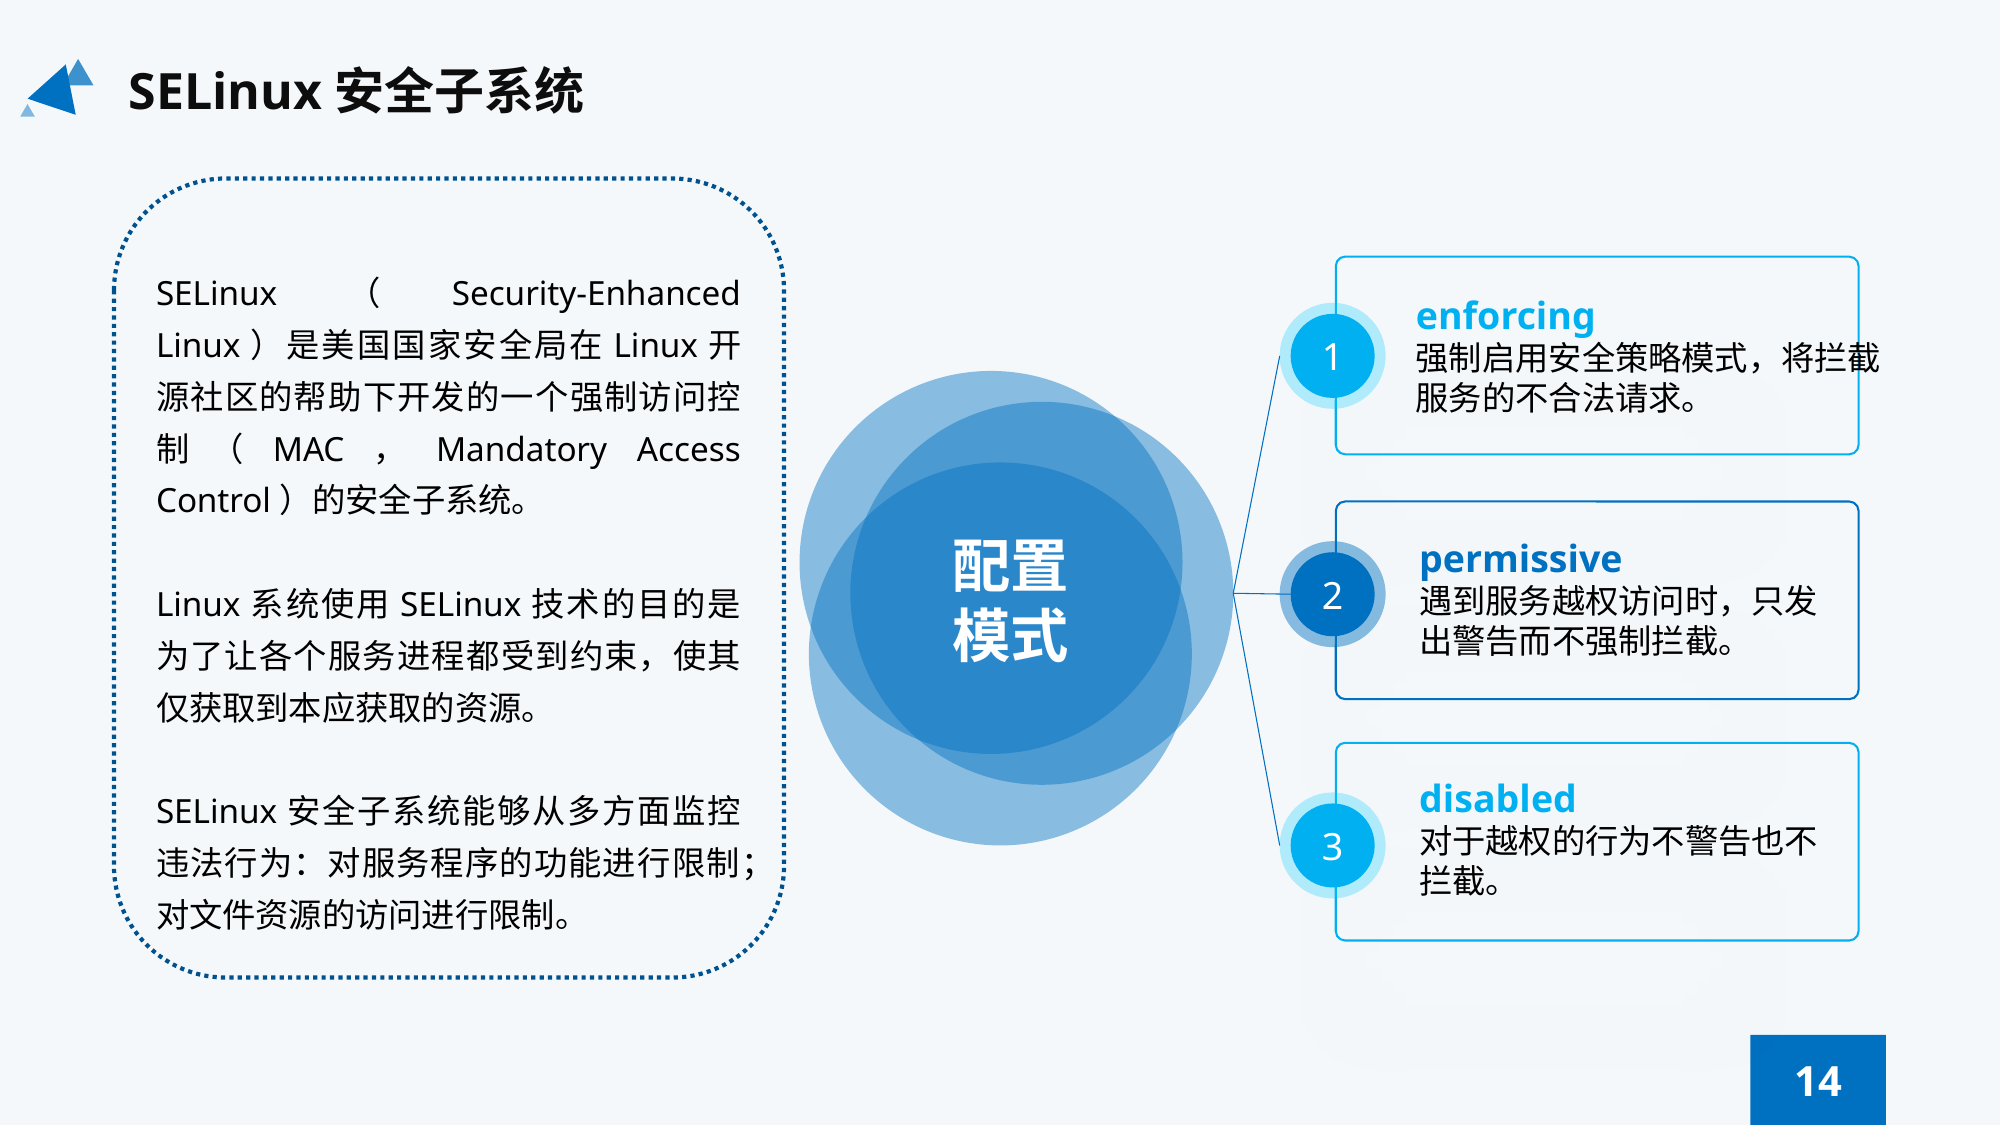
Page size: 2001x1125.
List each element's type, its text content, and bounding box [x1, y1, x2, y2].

text_box [1280, 540, 1387, 649]
text_box permissive 遇到服务越权访问时，只发出警告而不强制拦截。 [1404, 528, 1859, 668]
text_box 3 [1289, 802, 1376, 889]
text_box [1334, 741, 1860, 942]
text_box [142, 942, 756, 979]
text_box SELinux（Security-Enhanced Linux）是美国国家安全局在Linux开源社区的帮助下开发的一个强制访问控制（MAC，Mandatory Access Control）的安全子系统。 Linux系统使用SELinux技术的目的是为了让各个服务进程都受到约束，使其仅获取到本应获取的资源。 SELinux安全子系统能够从多方面监控违法行为：对服务程序的功能进行限制；对文件资源的访问进行限制。 [141, 252, 757, 942]
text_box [20, 58, 94, 117]
text_box SELinux安全子系统 [114, 52, 1332, 127]
text_box [1334, 500, 1860, 701]
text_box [1750, 1034, 1886, 1125]
text_box 2 [1289, 551, 1376, 638]
text_box enforcing 强制启用安全策略模式，将拦截服务的不合法请求。 [1401, 284, 1898, 425]
text_box 配置 模式 [861, 521, 1160, 677]
text_box [807, 461, 1193, 847]
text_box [1233, 593, 1280, 846]
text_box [1233, 355, 1280, 593]
text_box disabled 对于越权的行为不警告也不拦截。 [1404, 768, 1859, 908]
text_box [1278, 301, 1387, 410]
text_box [1278, 791, 1387, 900]
text_box 1 [1289, 312, 1376, 399]
text_box [1334, 255, 1860, 456]
text_box [865, 400, 1233, 730]
text_box [798, 369, 1114, 626]
text_box [112, 177, 786, 940]
